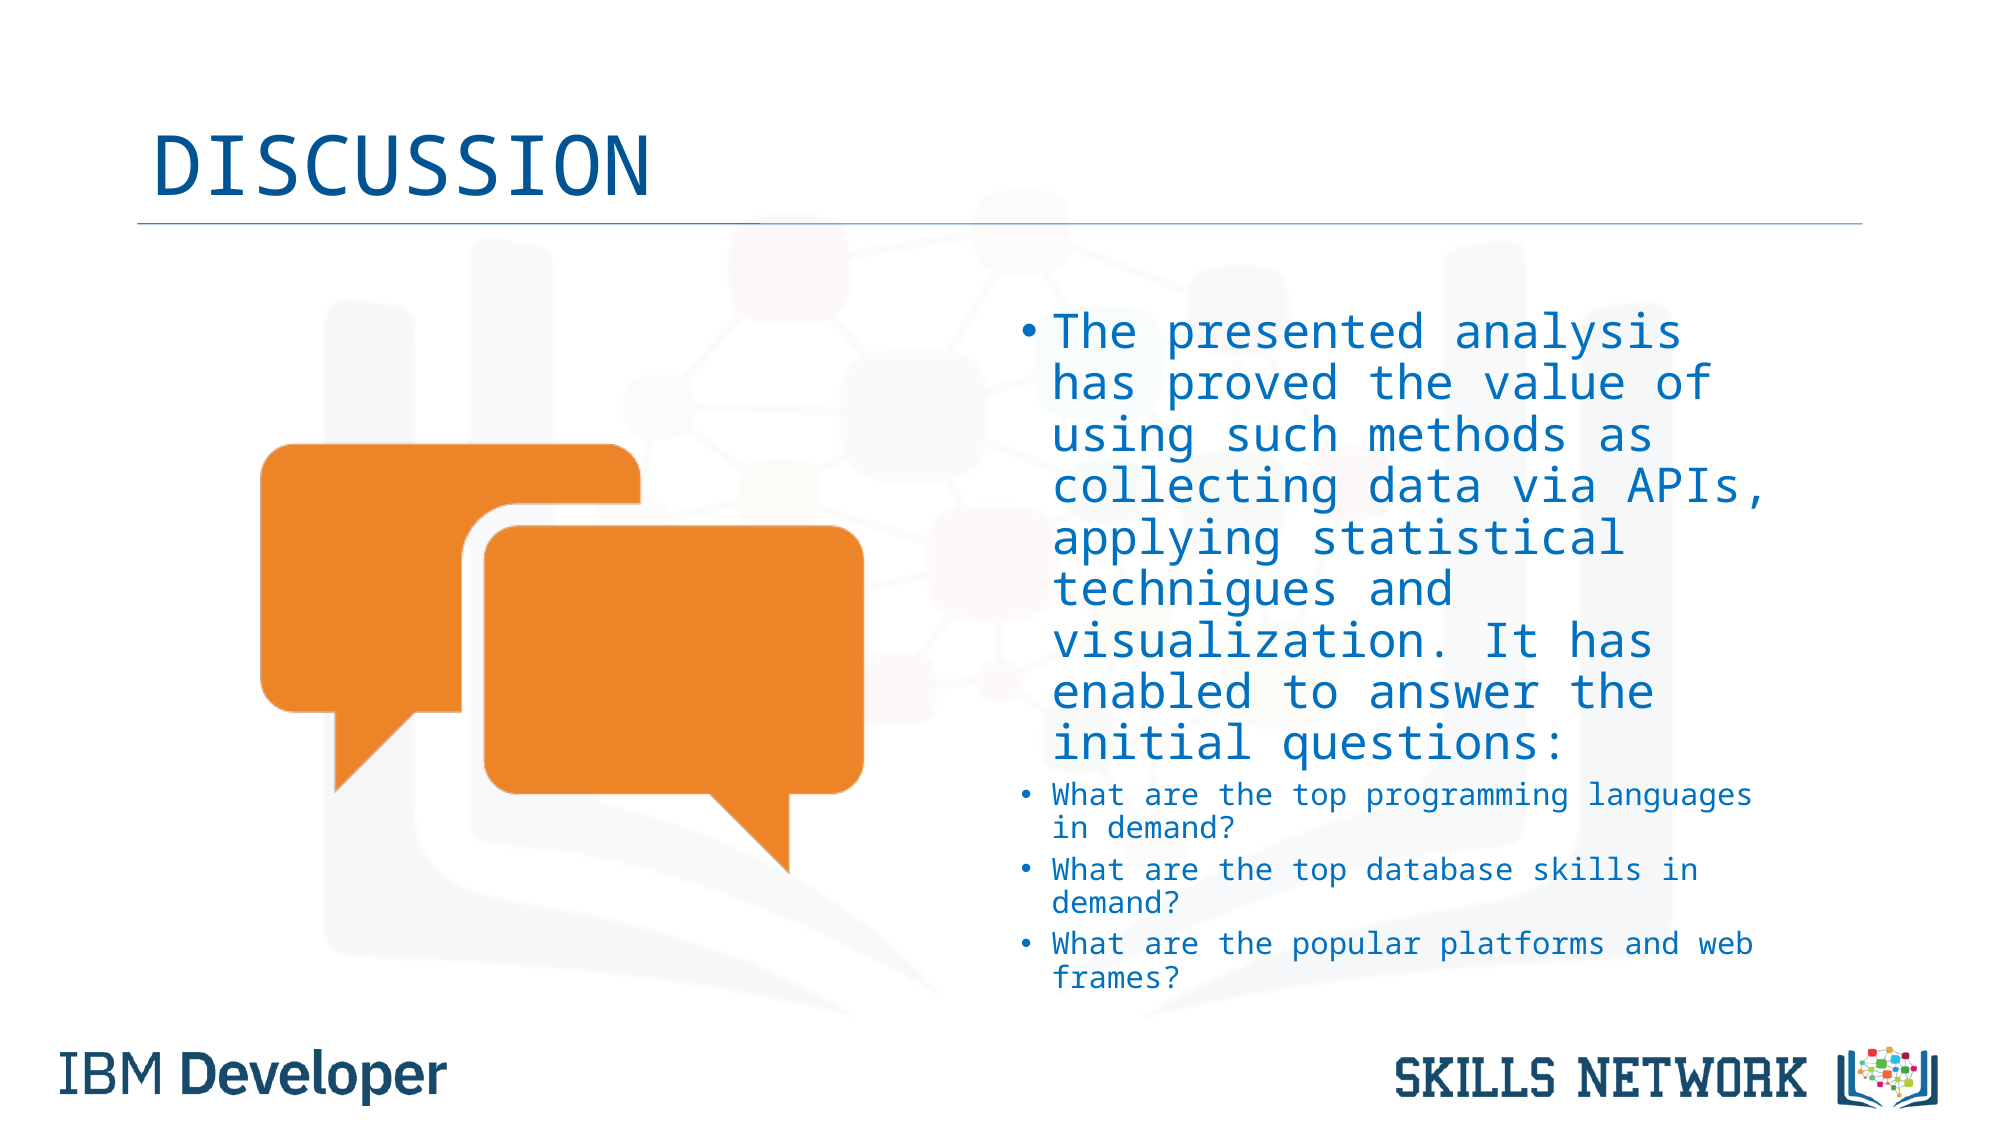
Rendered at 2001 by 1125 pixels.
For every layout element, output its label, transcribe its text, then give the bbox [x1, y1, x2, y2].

title DISCUSSION [137, 59, 1863, 278]
picture [1390, 1045, 1945, 1111]
picture [55, 1045, 459, 1108]
list The presented analysis has proved the value of using such methods as collecting data via APIs, applying statistical technigues and visualization. It has enabled to answer the initial questions: What are the top programming languages in demand? What are the top database skills in demand? What are the popular platforms and web frames? [944, 299, 1795, 1014]
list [205, 299, 920, 1014]
